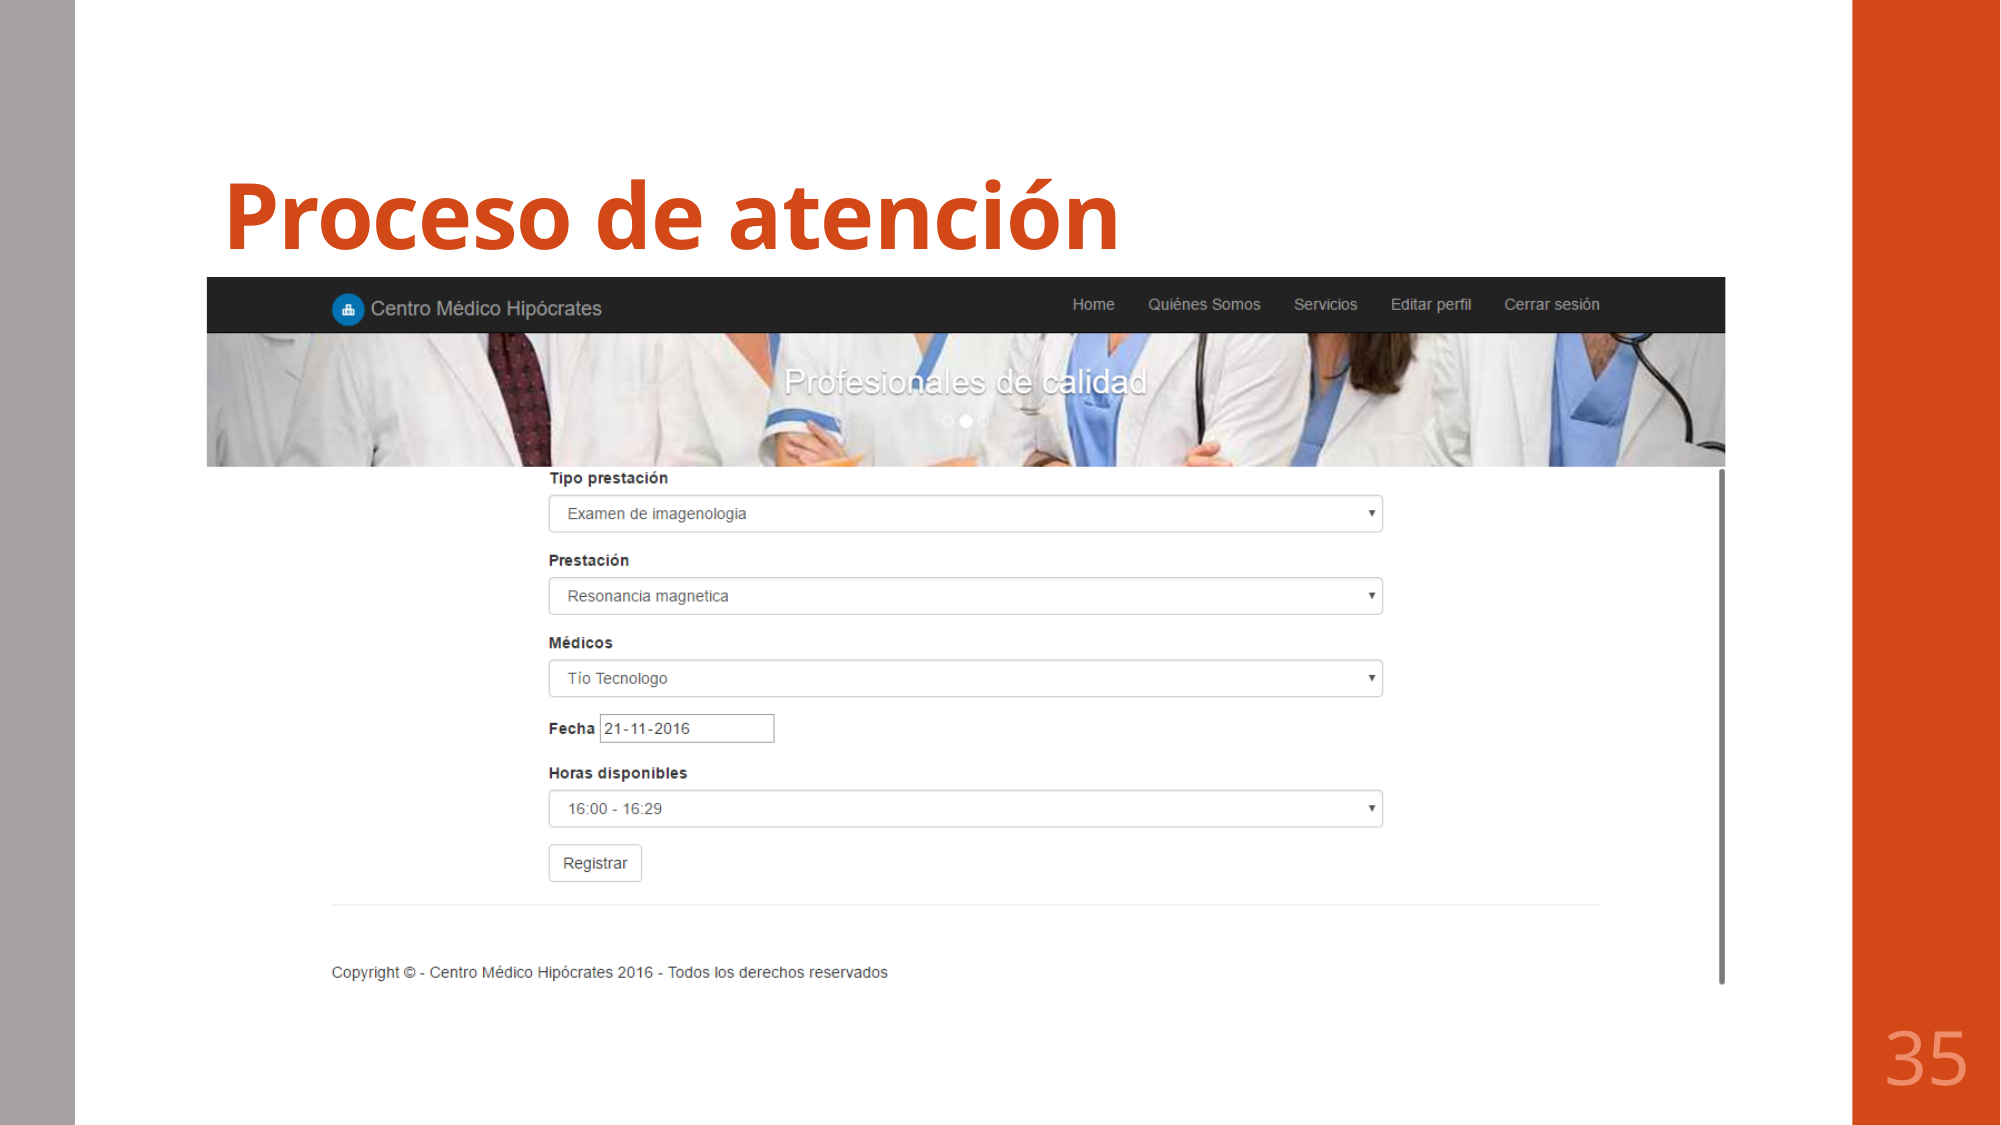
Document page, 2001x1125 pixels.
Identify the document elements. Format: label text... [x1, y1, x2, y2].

slide_number 34 [1852, 1012, 2000, 1110]
title Proceso de atención [206, 48, 1797, 278]
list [206, 277, 1726, 1013]
